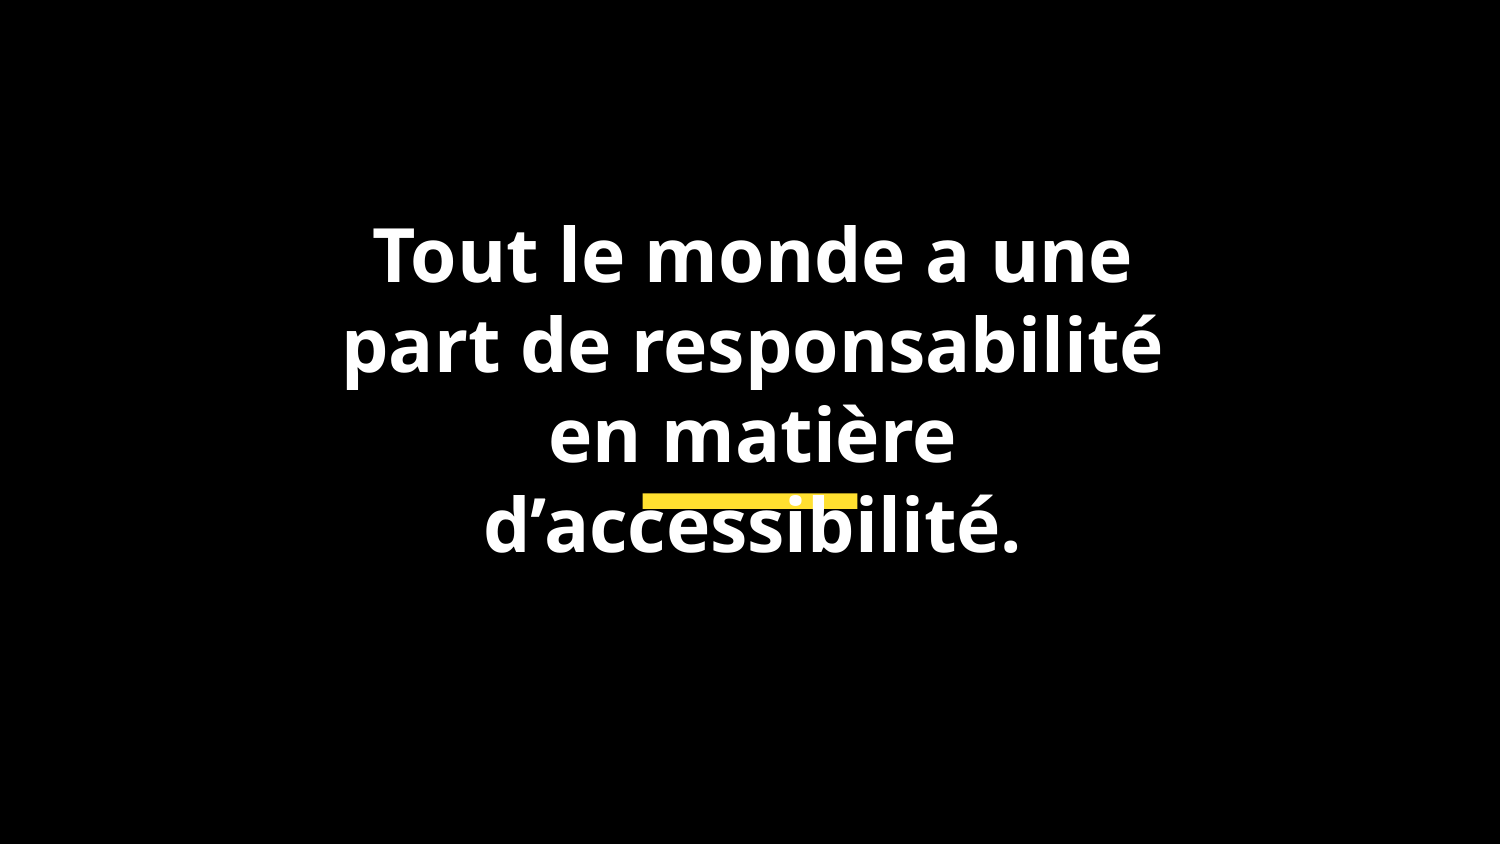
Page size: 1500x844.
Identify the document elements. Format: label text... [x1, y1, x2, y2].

title Tout le monde a une part de responsabilité en matière d’accessibilité. [274, 192, 1232, 510]
